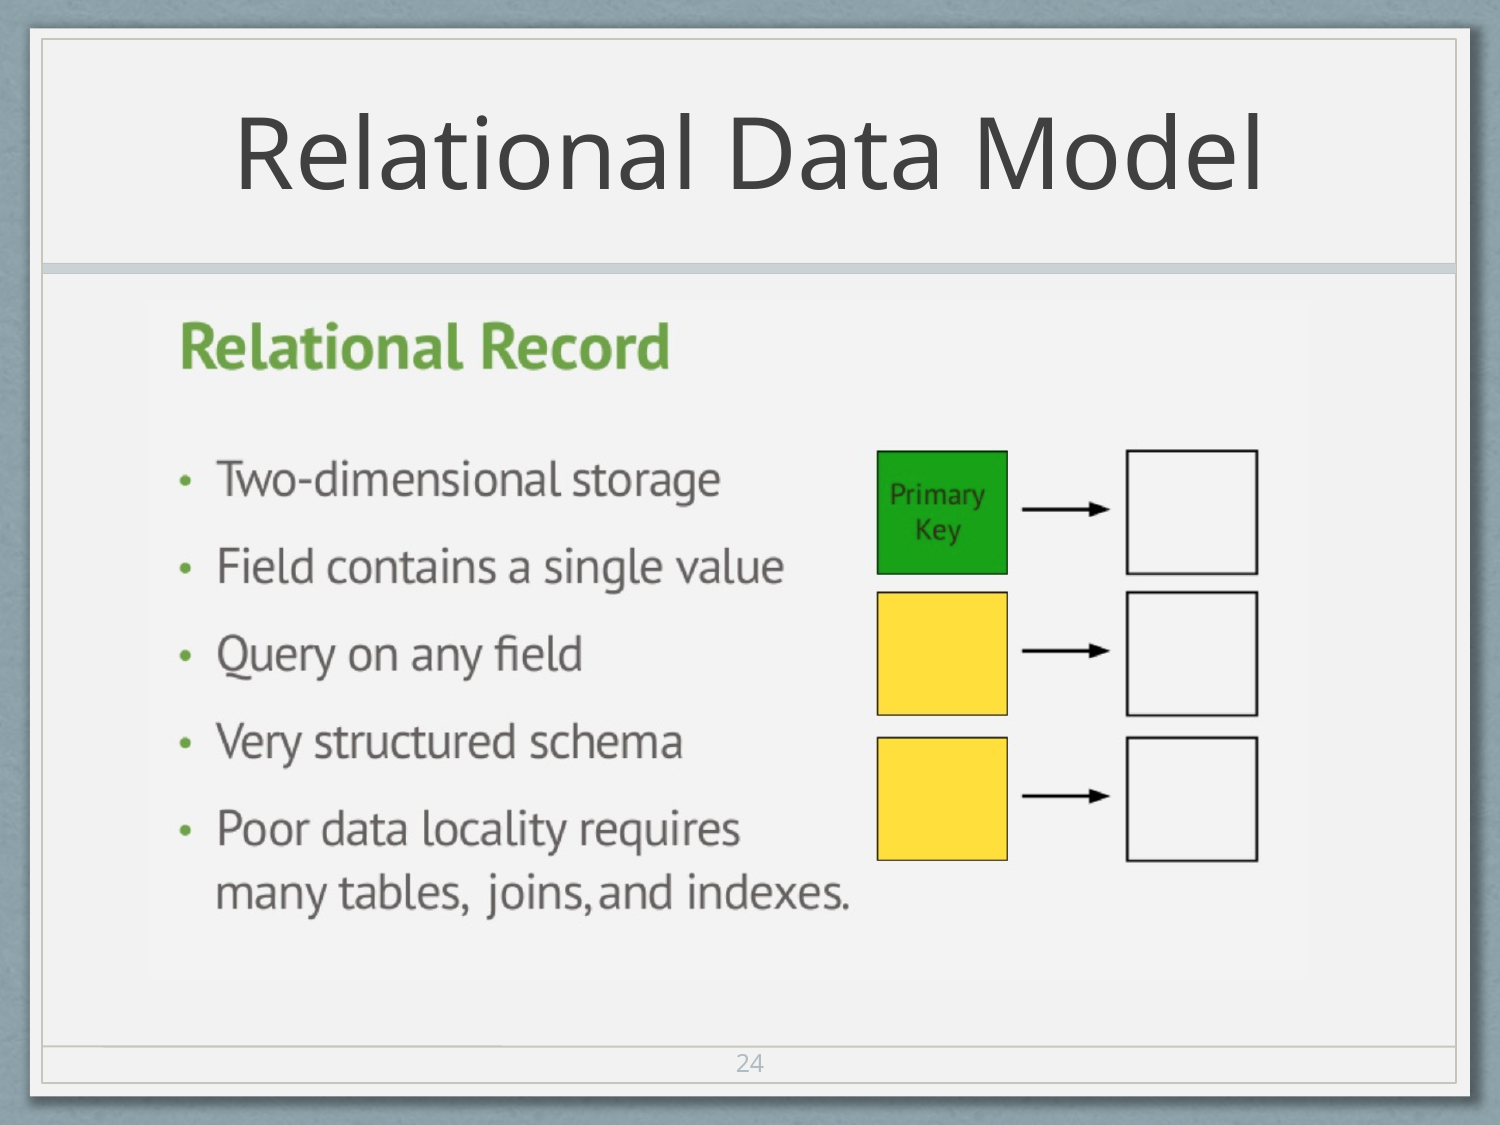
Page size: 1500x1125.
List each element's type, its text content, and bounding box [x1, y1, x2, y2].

title Relational Data Model [147, 40, 1353, 260]
picture [147, 300, 1309, 978]
slide_number 24 [687, 1042, 813, 1088]
